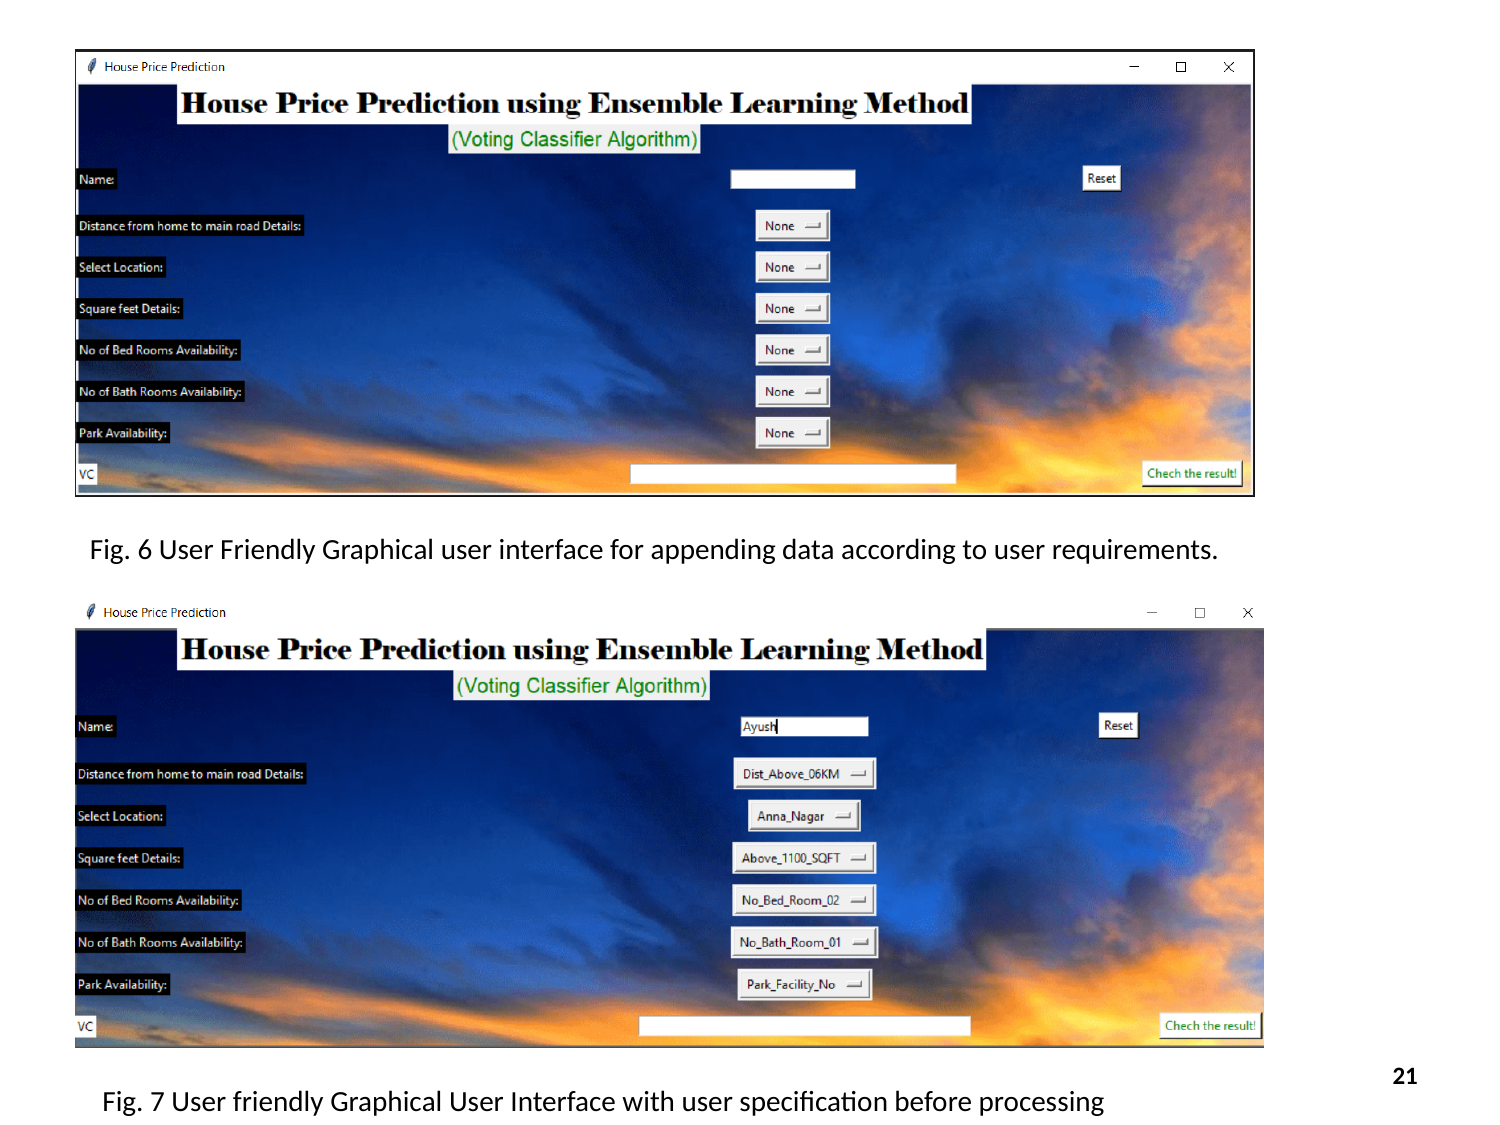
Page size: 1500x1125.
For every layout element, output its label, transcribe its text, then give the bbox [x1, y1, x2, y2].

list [74, 49, 1256, 497]
slide_number 21 [1074, 1045, 1433, 1103]
text_box Fig. 6 User Friendly Graphical user interface for appending data according to user requirements. [75, 523, 1300, 573]
text_box Fig. 7 User friendly Graphical User Interface with user specification before processing [87, 1074, 1276, 1125]
picture [74, 599, 1264, 1049]
